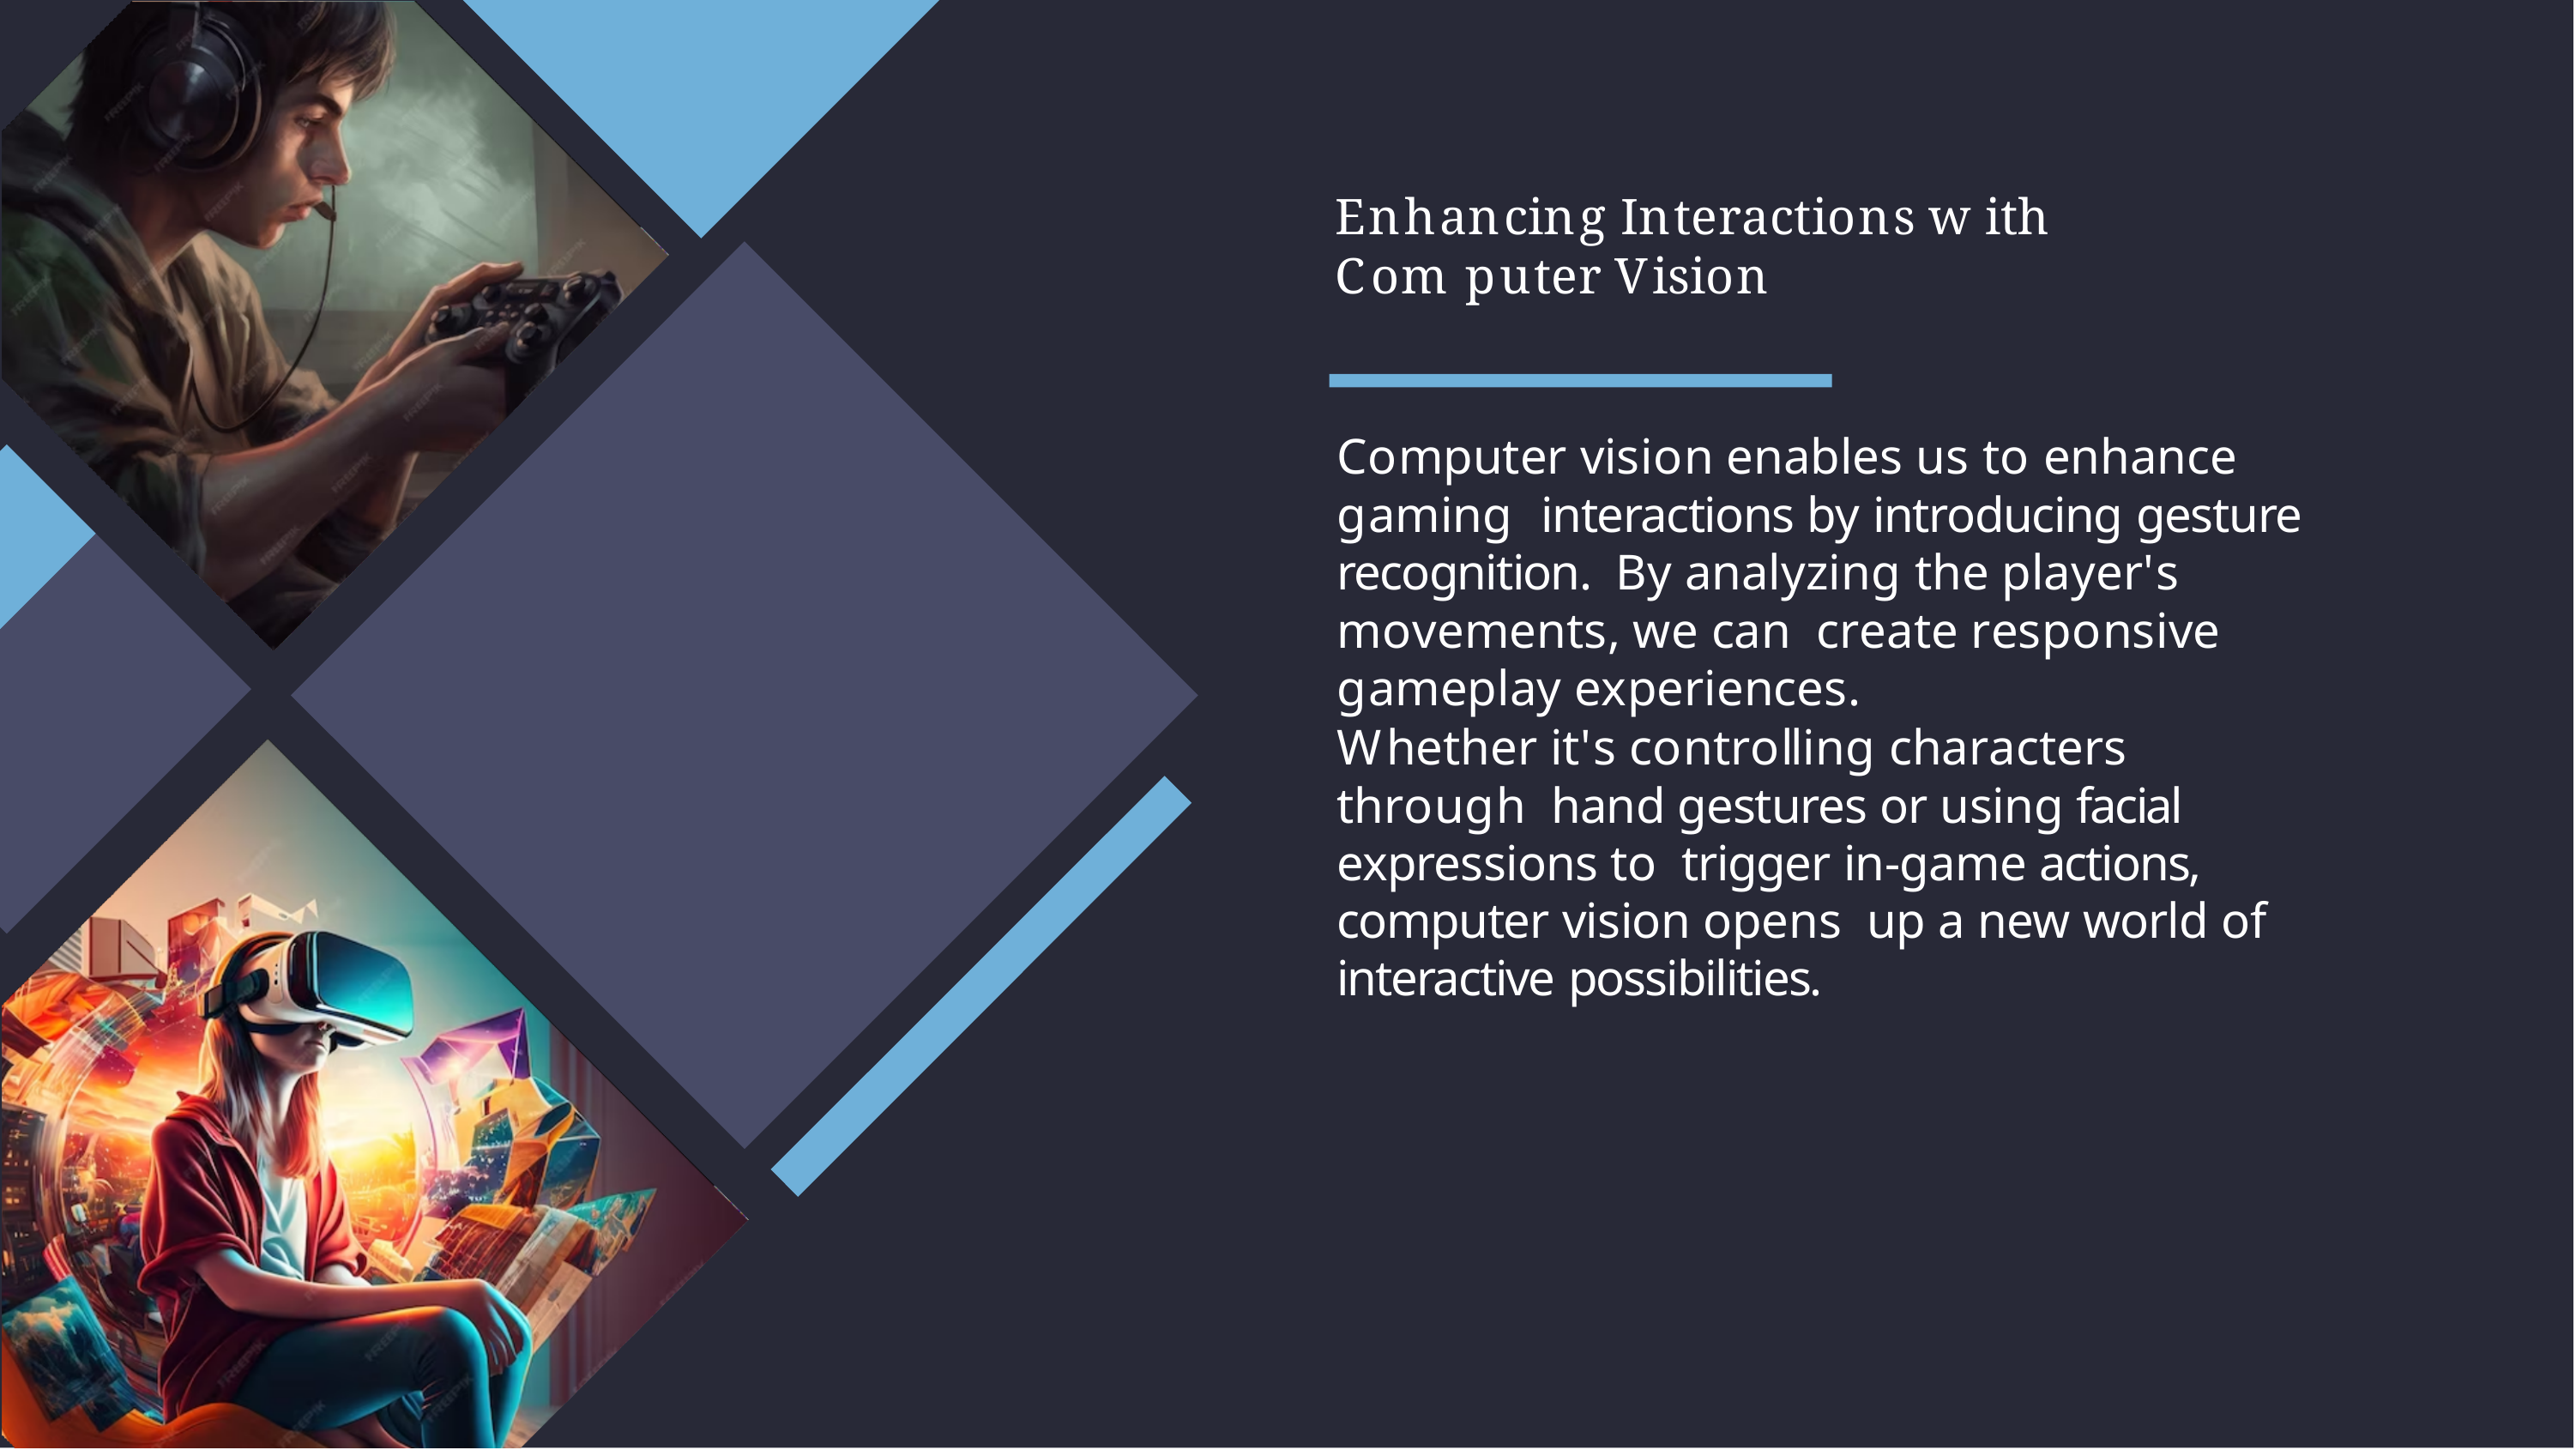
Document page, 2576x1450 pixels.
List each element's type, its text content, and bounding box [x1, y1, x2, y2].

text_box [0, 0, 1199, 1448]
title Enhancing Interactions with Computer Vision [1333, 183, 2332, 428]
text_box Computer vision enables us to enhance gaming interactions by introducing gesture recognition. By analyzing the player's movements, we can create responsive gameplay experiences. Whether it's controlling characters through hand gestures or using facial expressions to trigger in-game actions, computer vision opens up a new world of interactive possibilities. [1335, 424, 2308, 1006]
text_box [1329, 373, 1832, 388]
